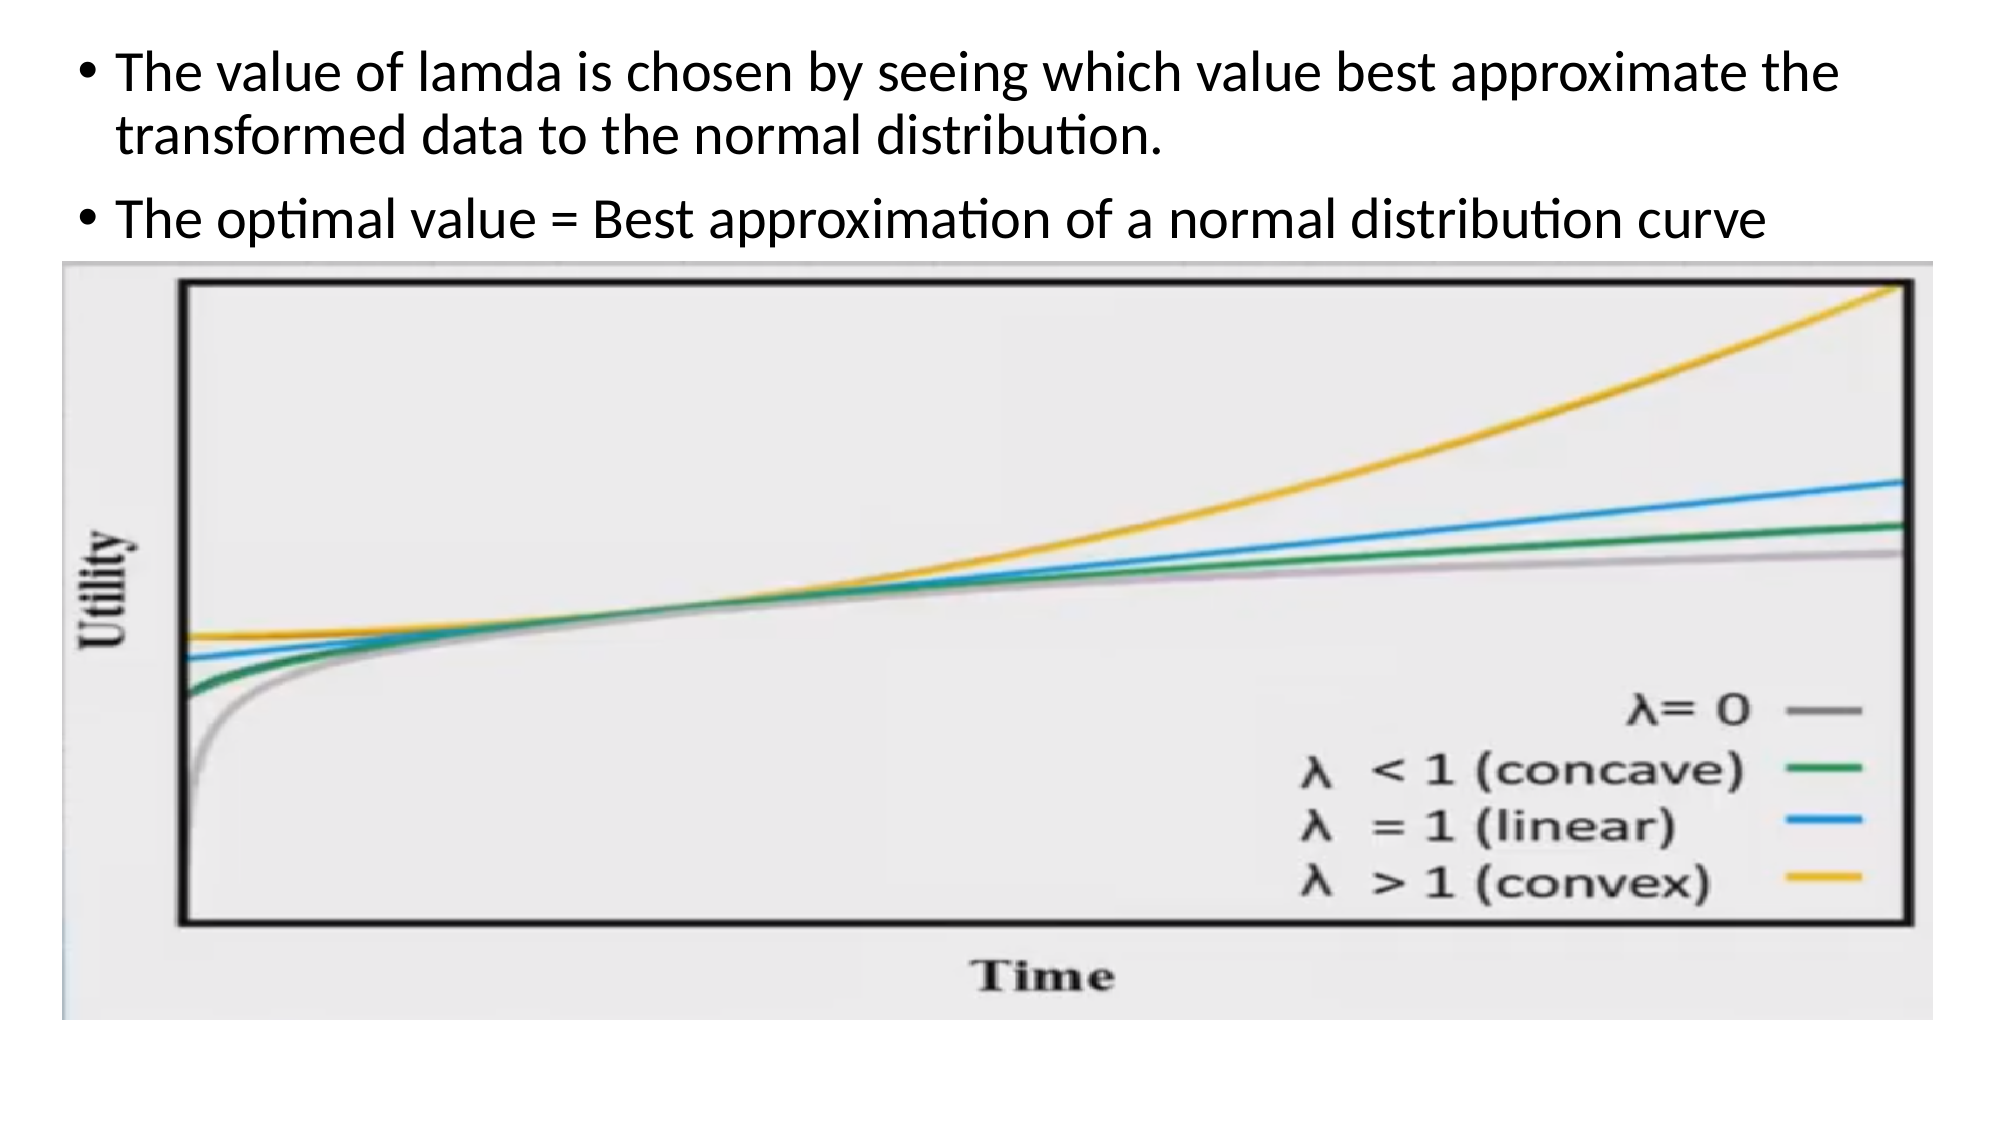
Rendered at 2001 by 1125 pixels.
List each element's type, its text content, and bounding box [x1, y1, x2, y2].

list The value of lamda is chosen by seeing which value best approximate the transformed data to the normal distribution. The optimal value = Best approximation of a normal distribution curve [62, 34, 1959, 1079]
picture [62, 261, 1933, 1020]
